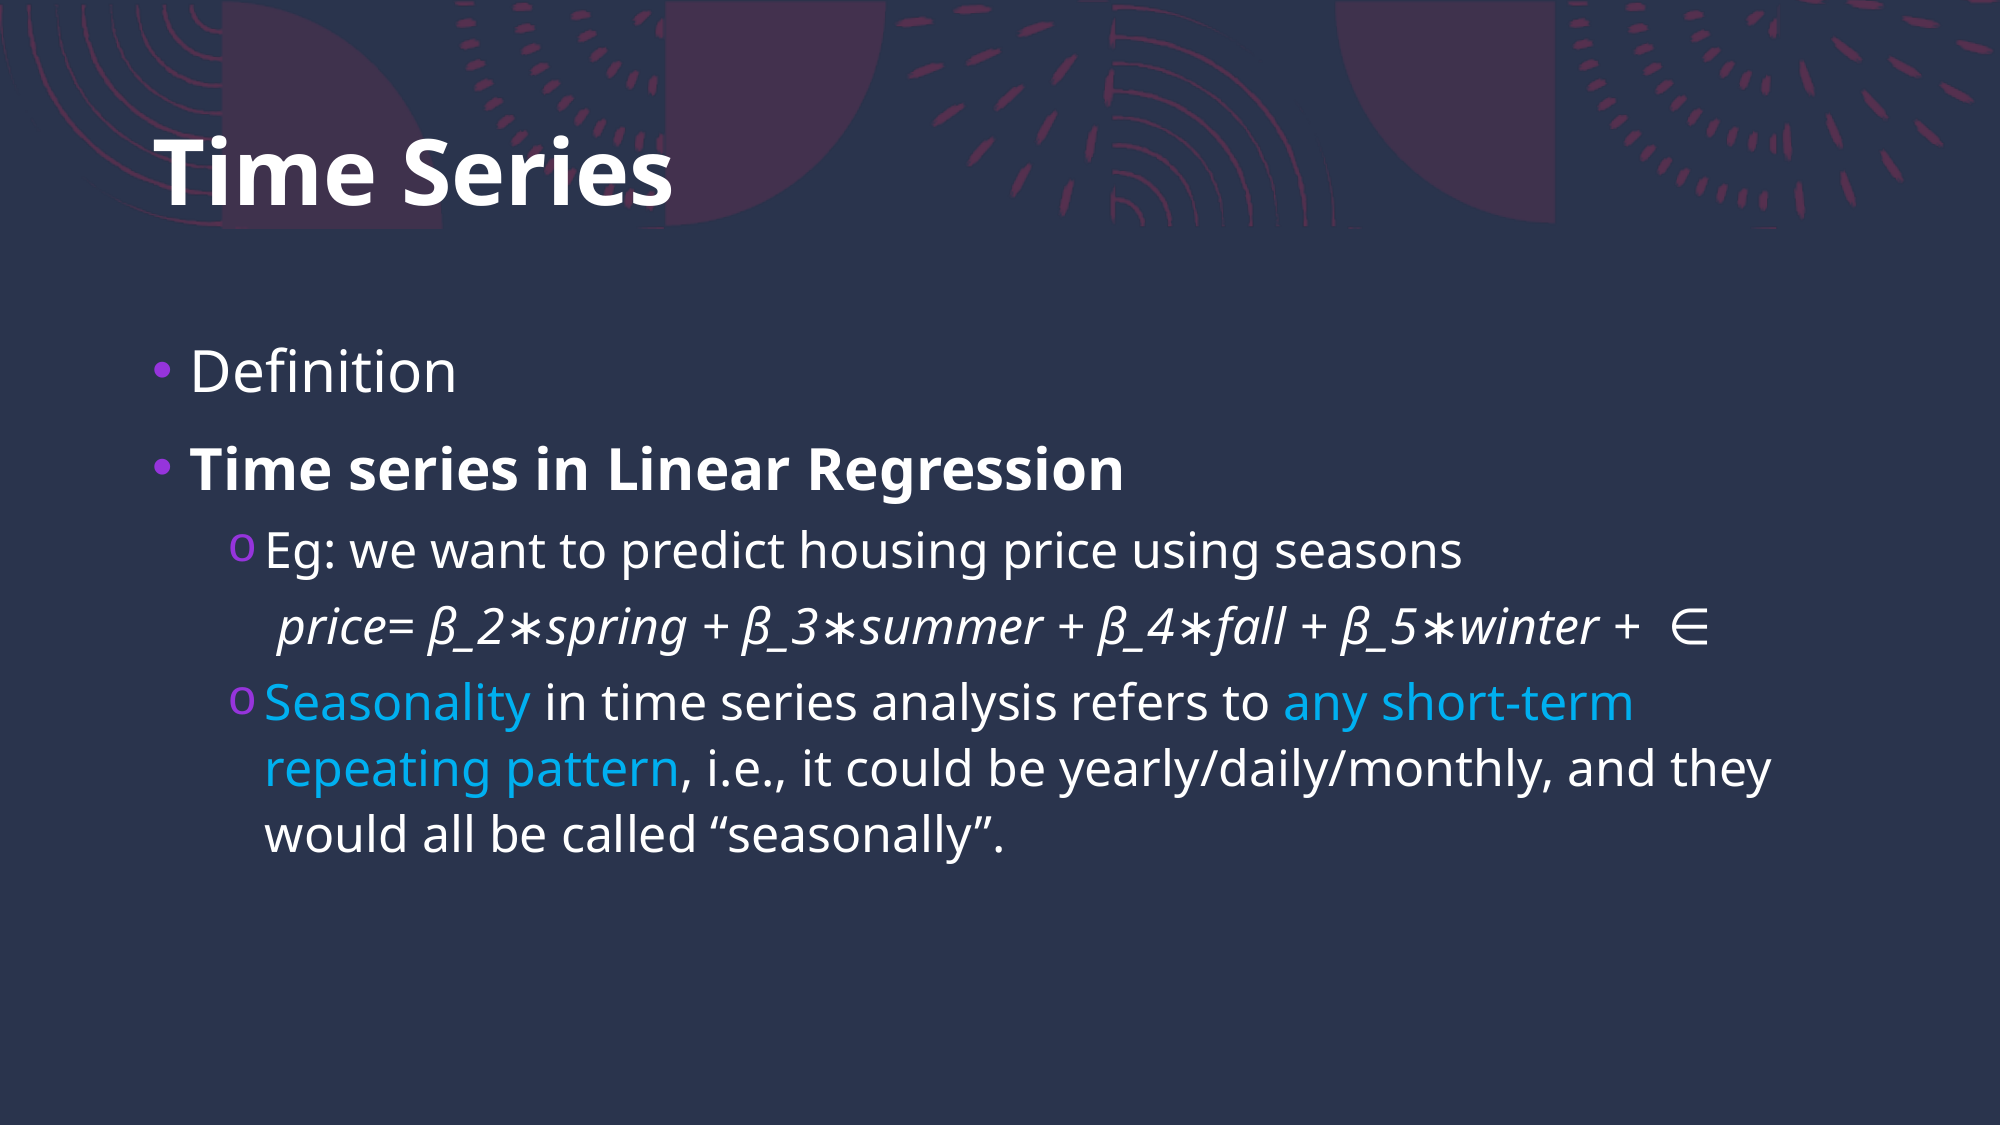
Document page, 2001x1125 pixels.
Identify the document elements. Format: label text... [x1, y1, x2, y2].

title Time Series [137, 60, 1863, 278]
list Definition Time series in Linear Regression Eg: we want to predict housing price using seasons price= β_2∗spring + β_3∗summer + β_4∗fall + β_5∗winter + ∈ Seasonality in time series analysis refers to any short-term repeating pattern, i.e., it could be yearly/daily/monthly, and they would all be called “seasonally”. [137, 319, 1863, 1009]
